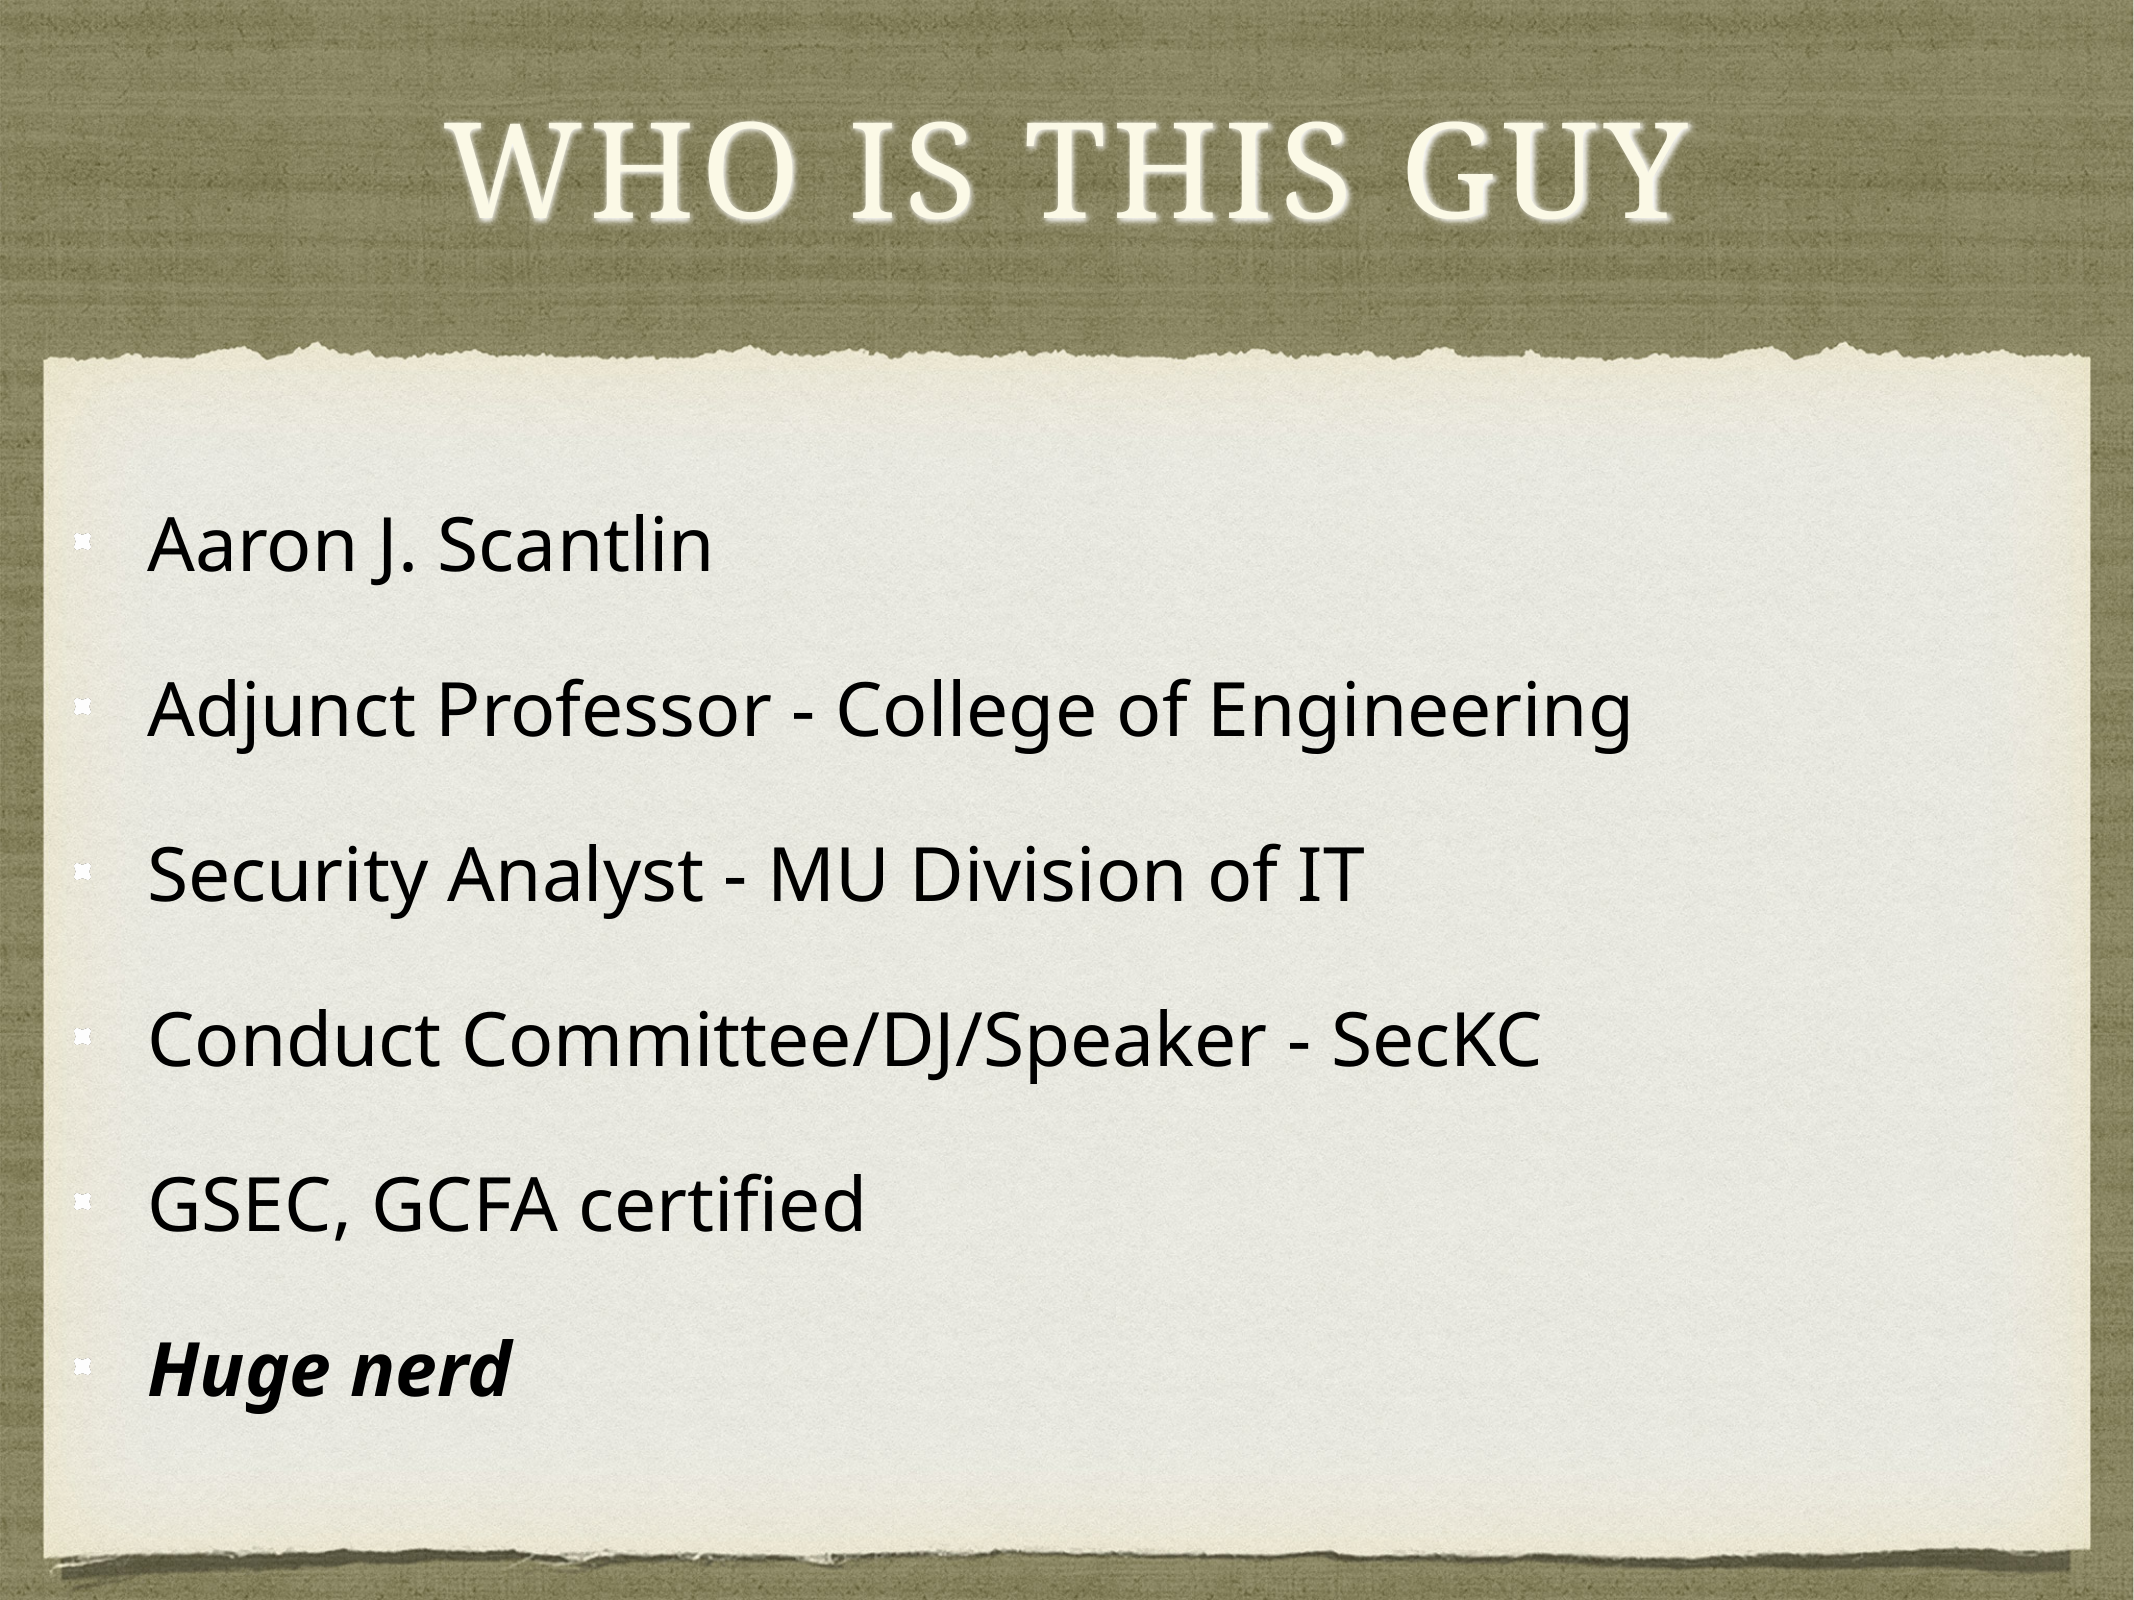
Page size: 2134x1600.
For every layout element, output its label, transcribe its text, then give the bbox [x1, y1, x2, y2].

title Who is this guy [134, 7, 1999, 343]
text_box Aaron J. Scantlin Adjunct Professor - College of Engineering Security Analyst - MU Division of IT Conduct Committee/DJ/Speaker - SecKC GSEC, GCFA certified Huge nerd [66, 488, 1644, 1420]
picture [0, 0, 2134, 1600]
